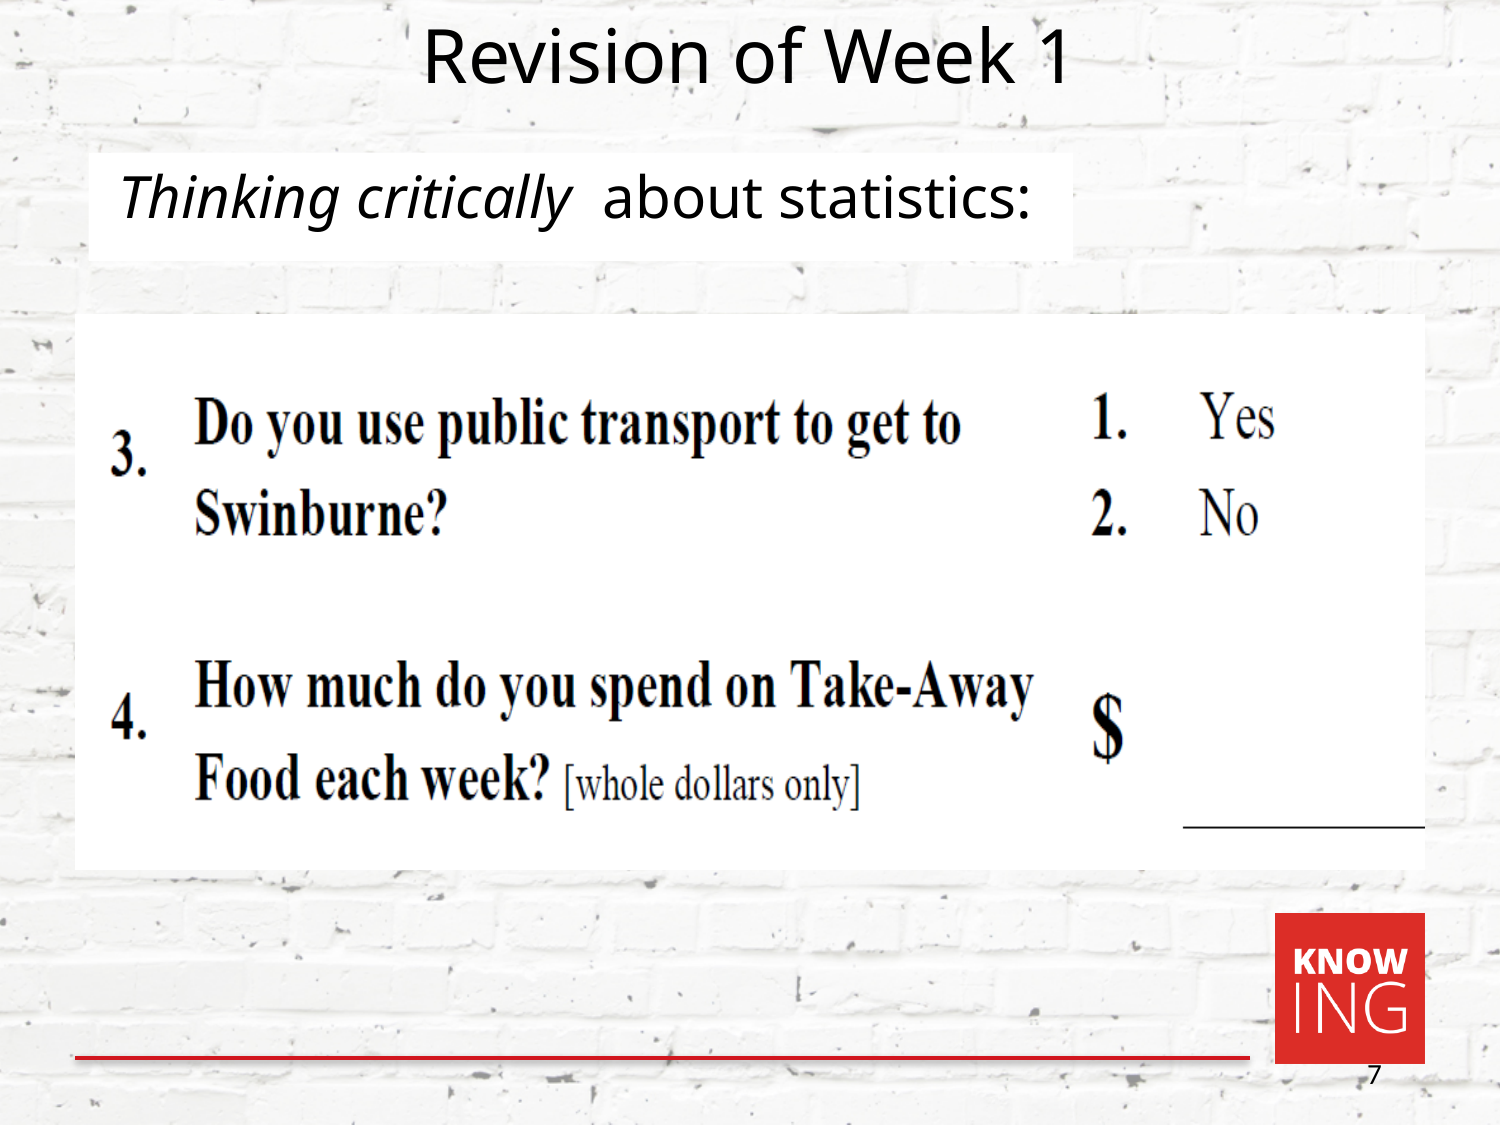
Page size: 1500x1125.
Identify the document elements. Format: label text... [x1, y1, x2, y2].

slide_number 7 [1059, 1042, 1397, 1103]
table_header f [0, 0, 1500, 1125]
picture [74, 314, 1426, 870]
picture [1275, 913, 1425, 1064]
text_box 50% [74, 1060, 1059, 1067]
list Thinking critically about statistics: [88, 152, 1073, 262]
title Revision of Week 1 [75, 7, 1425, 100]
